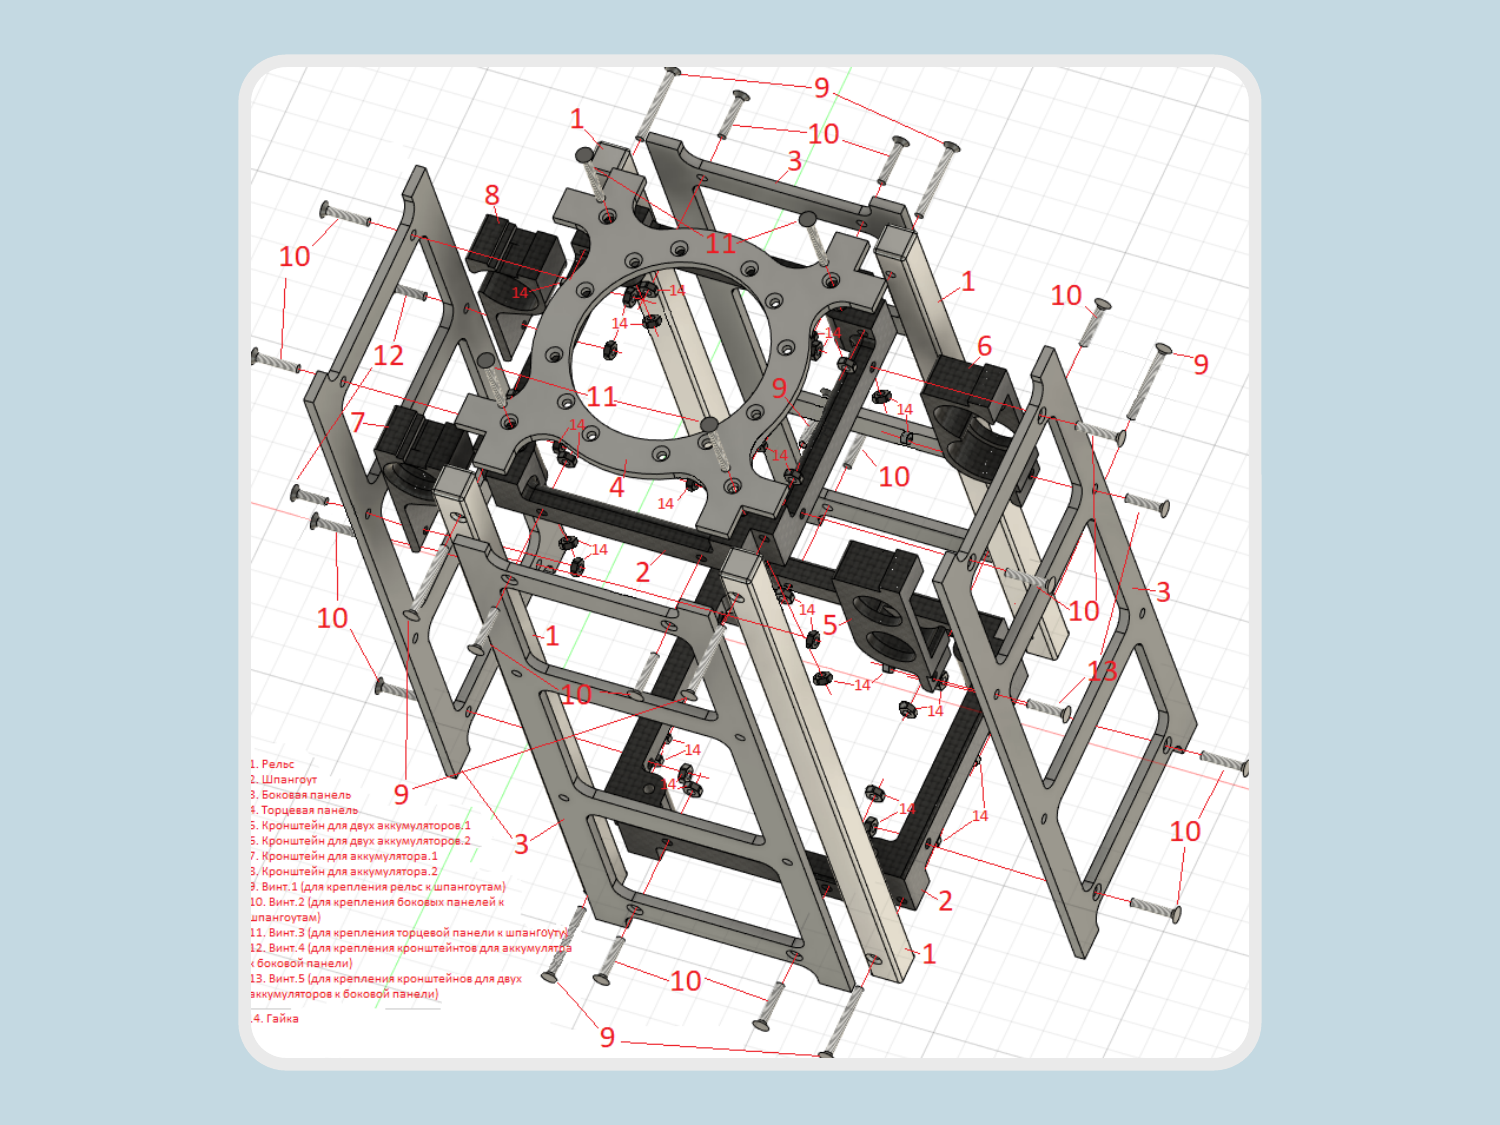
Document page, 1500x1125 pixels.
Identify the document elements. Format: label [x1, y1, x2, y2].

picture [244, 60, 1256, 1065]
